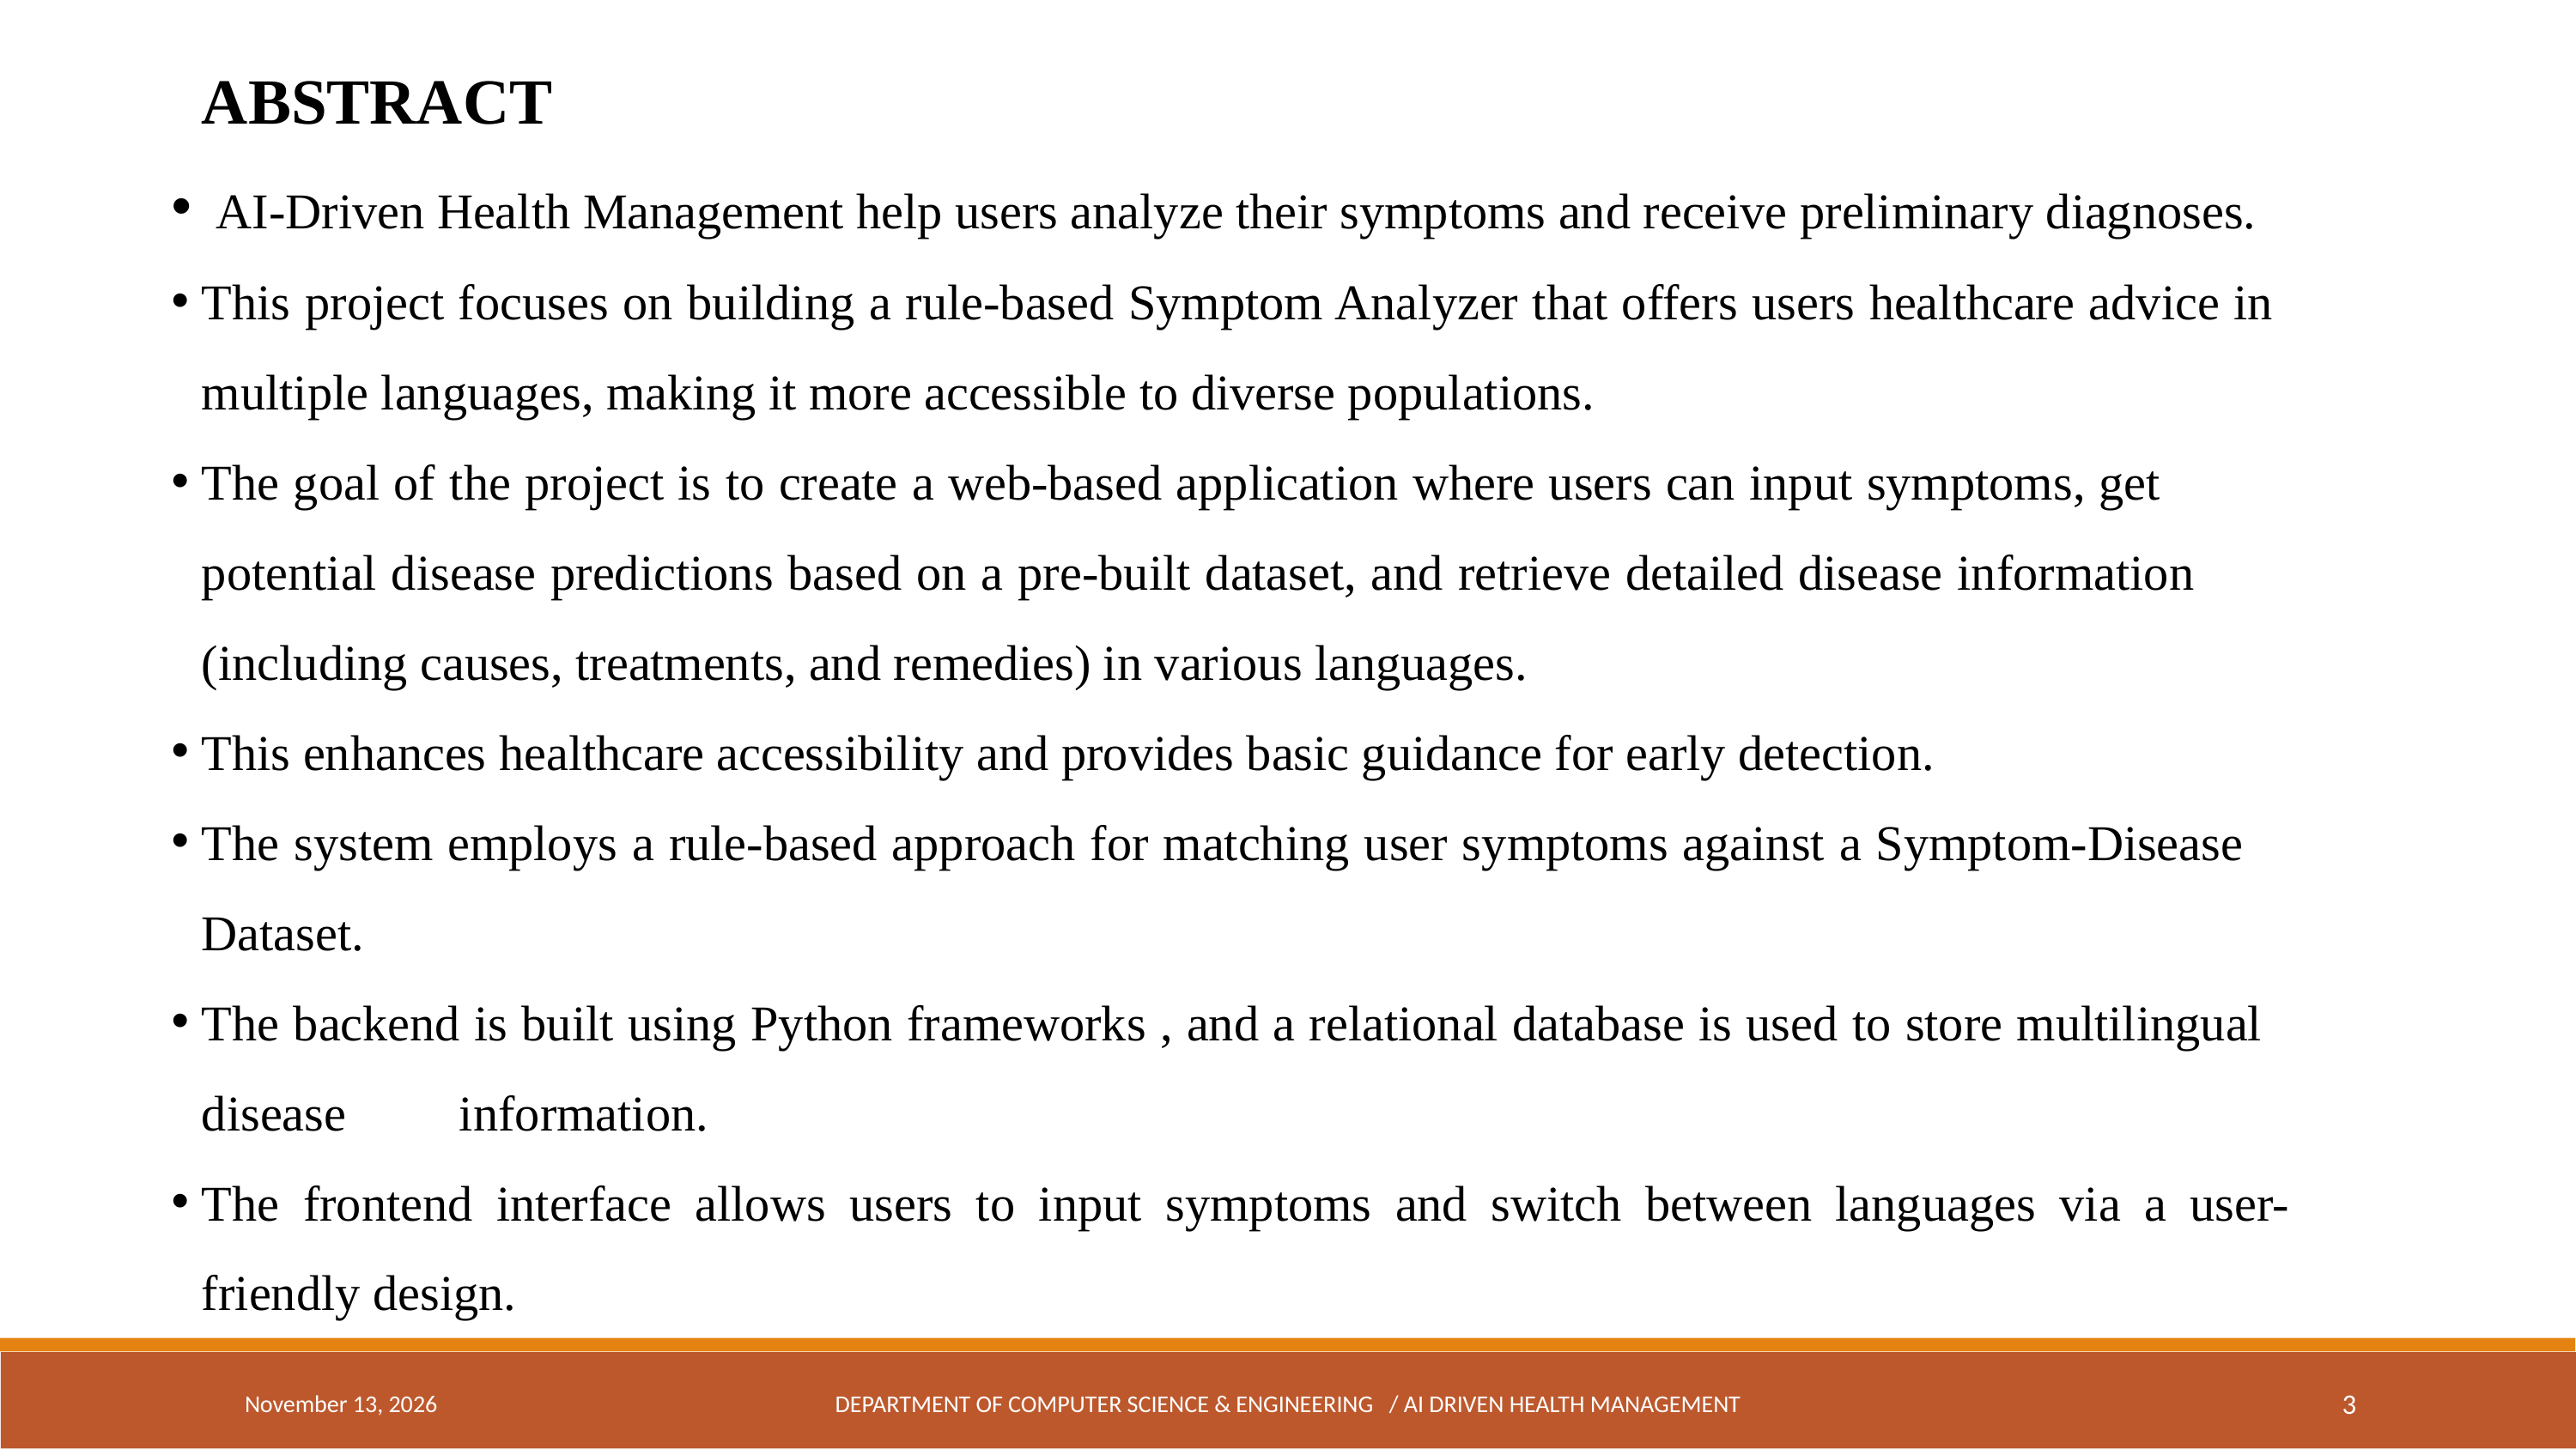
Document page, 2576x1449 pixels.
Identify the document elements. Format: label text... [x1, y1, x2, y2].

slide_number 3 [2304, 1364, 2369, 1442]
text_box ABSTRACT AI-Driven Health Management help users analyze their symptoms and receive preliminary diagnoses. This project focuses on building a rule-based Symptom Analyzer that offers users healthcare advice in multiple languages, making it more accessible to diverse populations. The goal of the project is to create a web-based application where users can input symptoms, get potential disease predictions based on a pre-built dataset, and retrieve detailed disease information (including causes, treatments, and remedies) in various languages. This enhances healthcare accessibility and provides basic guidance for early detection. The system employs a rule-based approach for matching user symptoms against a Symptom-Disease Dataset. The backend is built using Python frameworks , and a relational database is used to store multilingual disease information. The frontend interface allows users to input symptoms and switch between languages via a user- friendly design. [125, 14, 2304, 1449]
